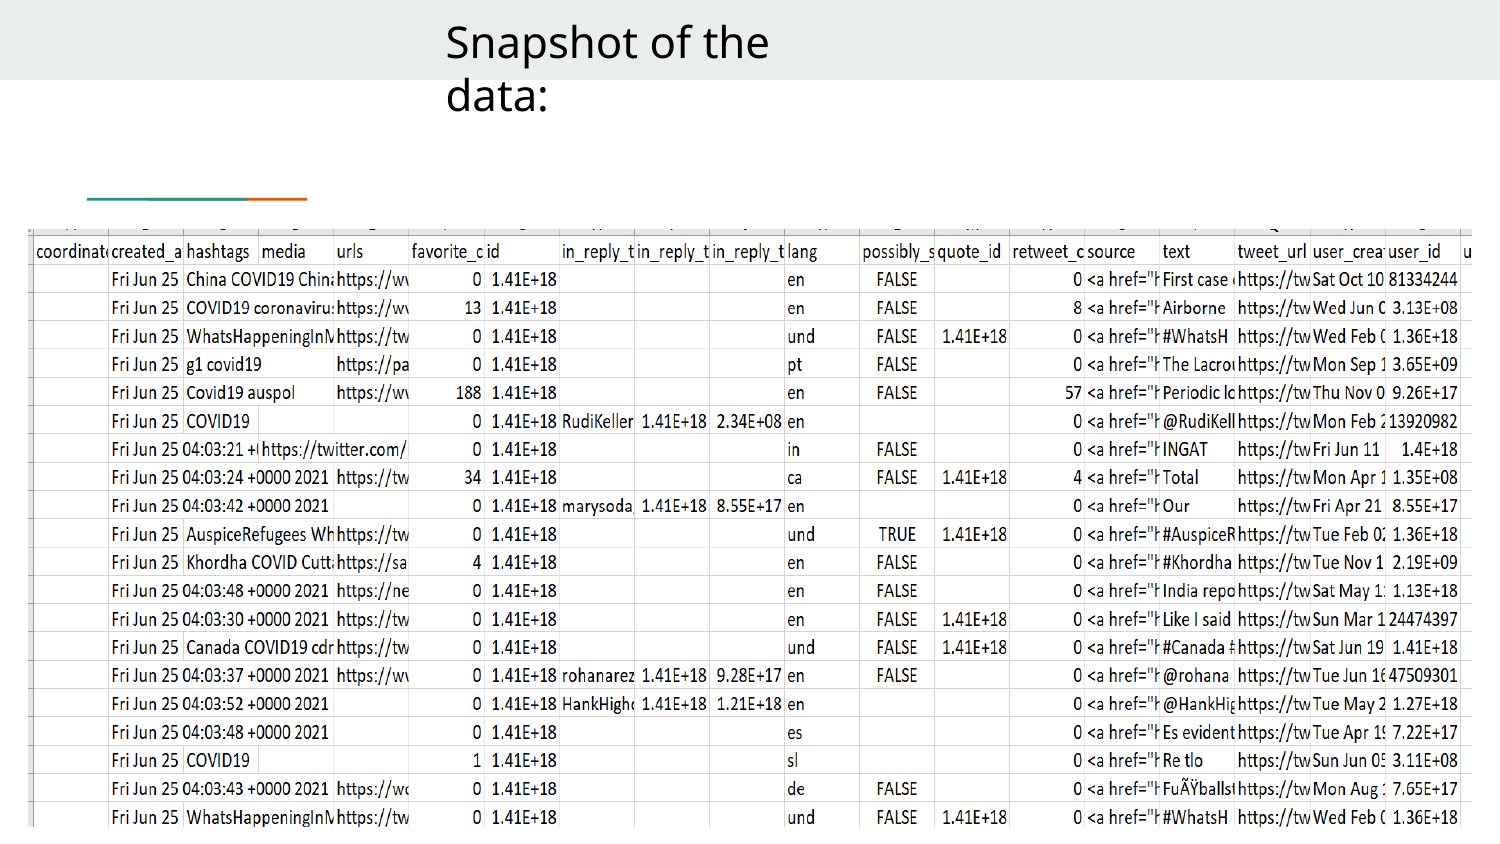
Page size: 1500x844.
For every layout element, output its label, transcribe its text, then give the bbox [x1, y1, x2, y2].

text_box Snapshot of the data: [430, 0, 867, 135]
picture [28, 228, 1472, 827]
